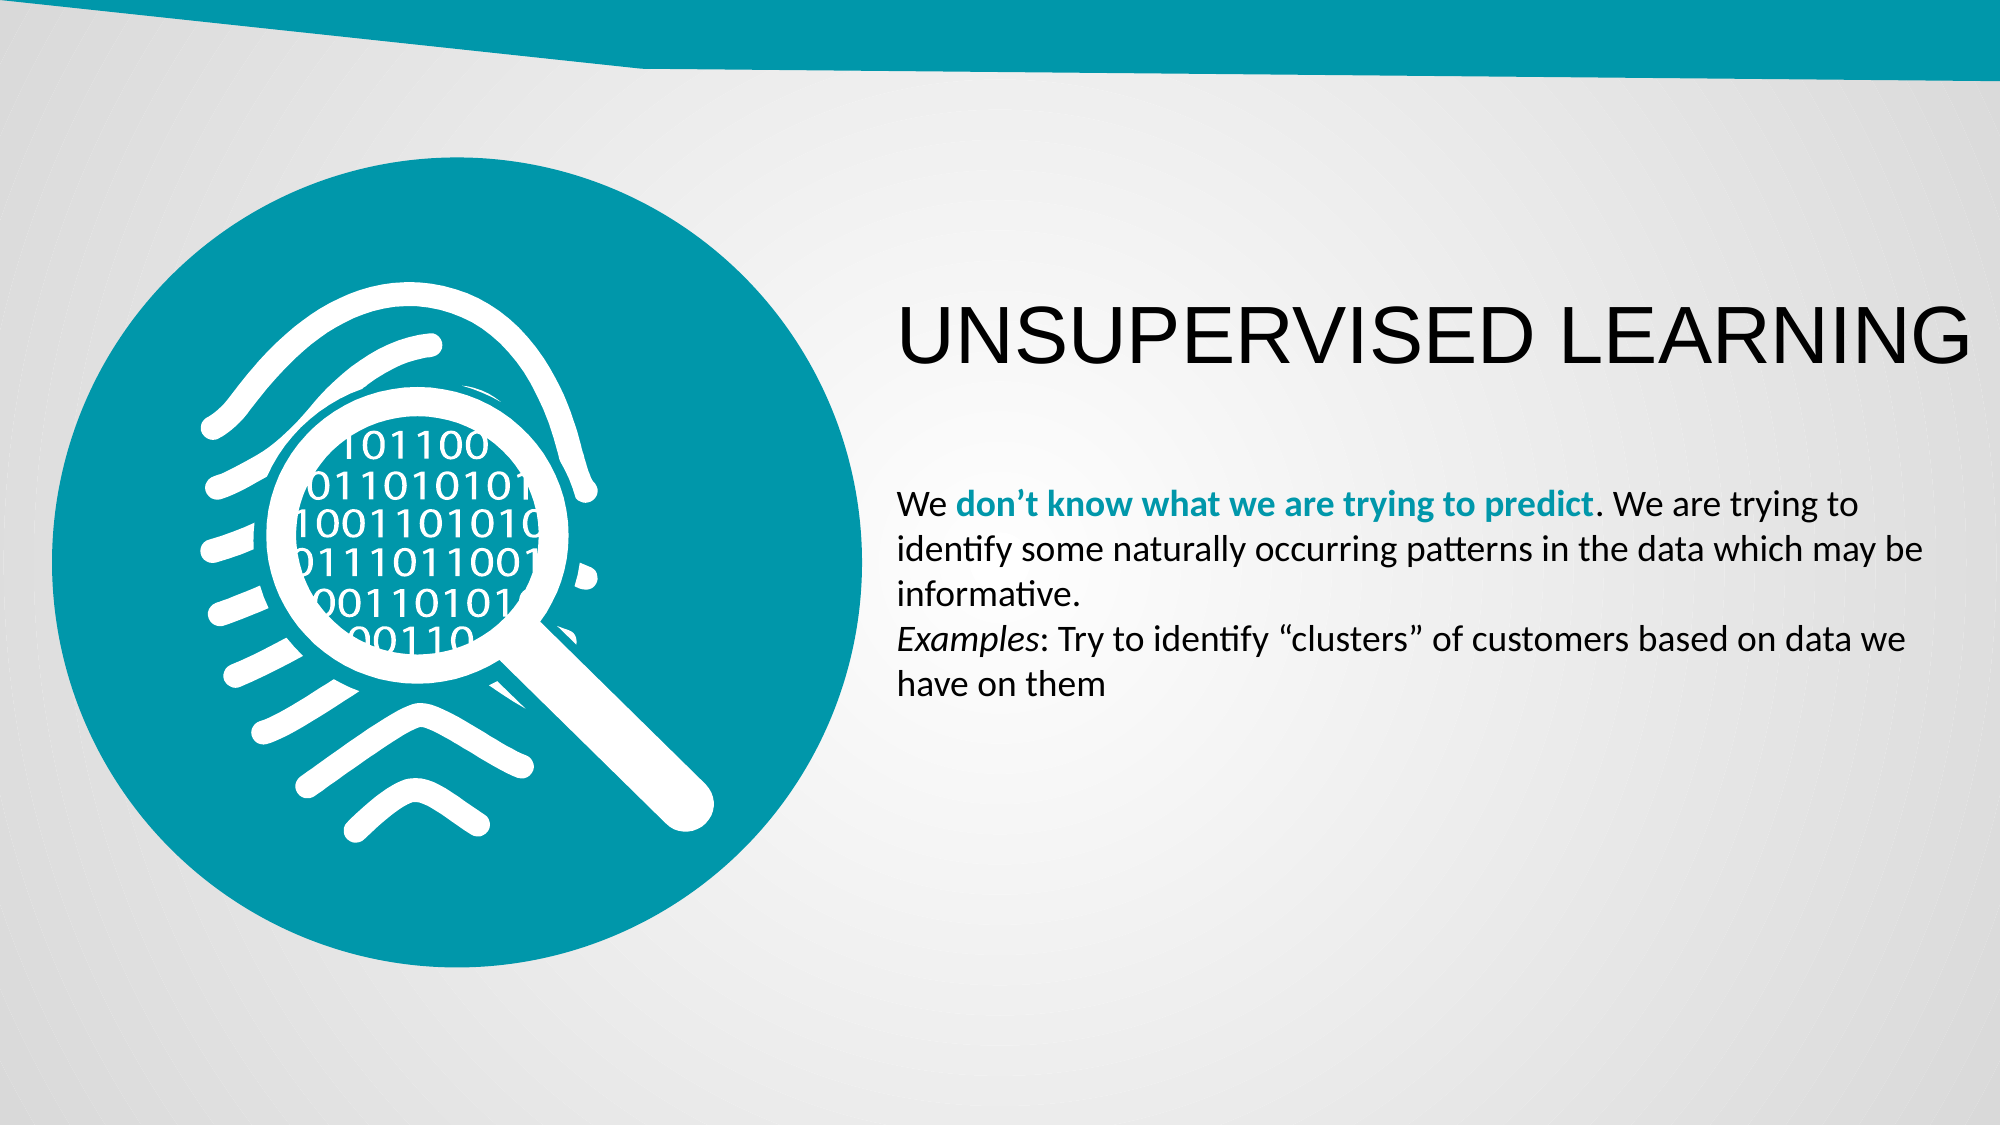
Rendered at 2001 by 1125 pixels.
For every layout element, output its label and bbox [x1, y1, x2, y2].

text_box [0, 0, 2000, 84]
text_box [881, 274, 2000, 715]
text_box [51, 157, 863, 968]
